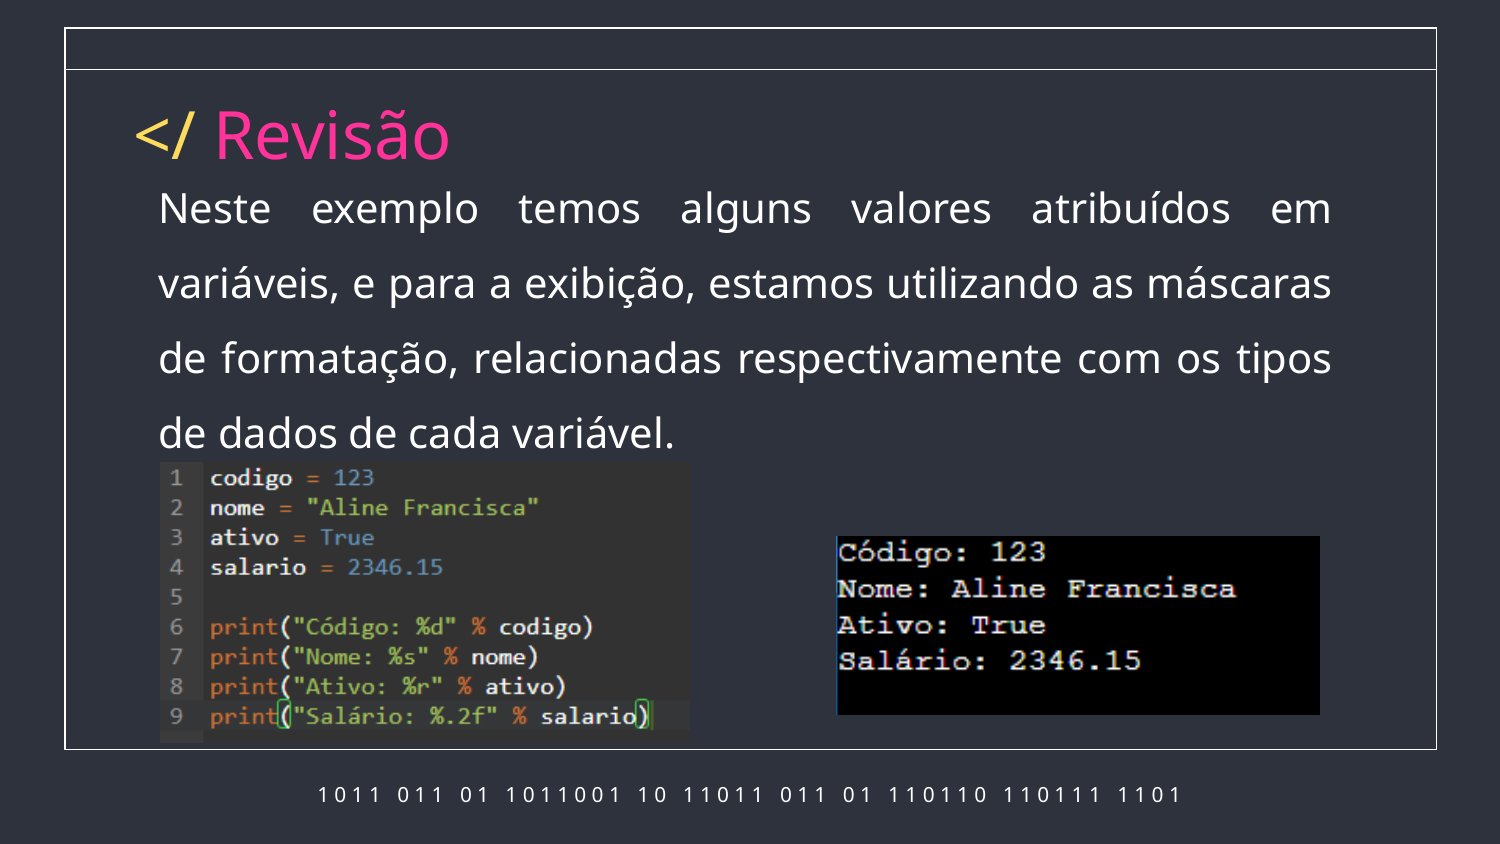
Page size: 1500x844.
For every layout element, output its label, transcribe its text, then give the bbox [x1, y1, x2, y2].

picture [159, 462, 691, 743]
list Neste exemplo temos alguns valores atribuídos em variáveis, e para a exibição, estamos utilizando as máscaras de formatação, relacionadas respectivamente com os tipos de dados de cada variável. [118, 141, 1349, 320]
picture [836, 536, 1321, 715]
title </ Revisão [118, 78, 1382, 170]
